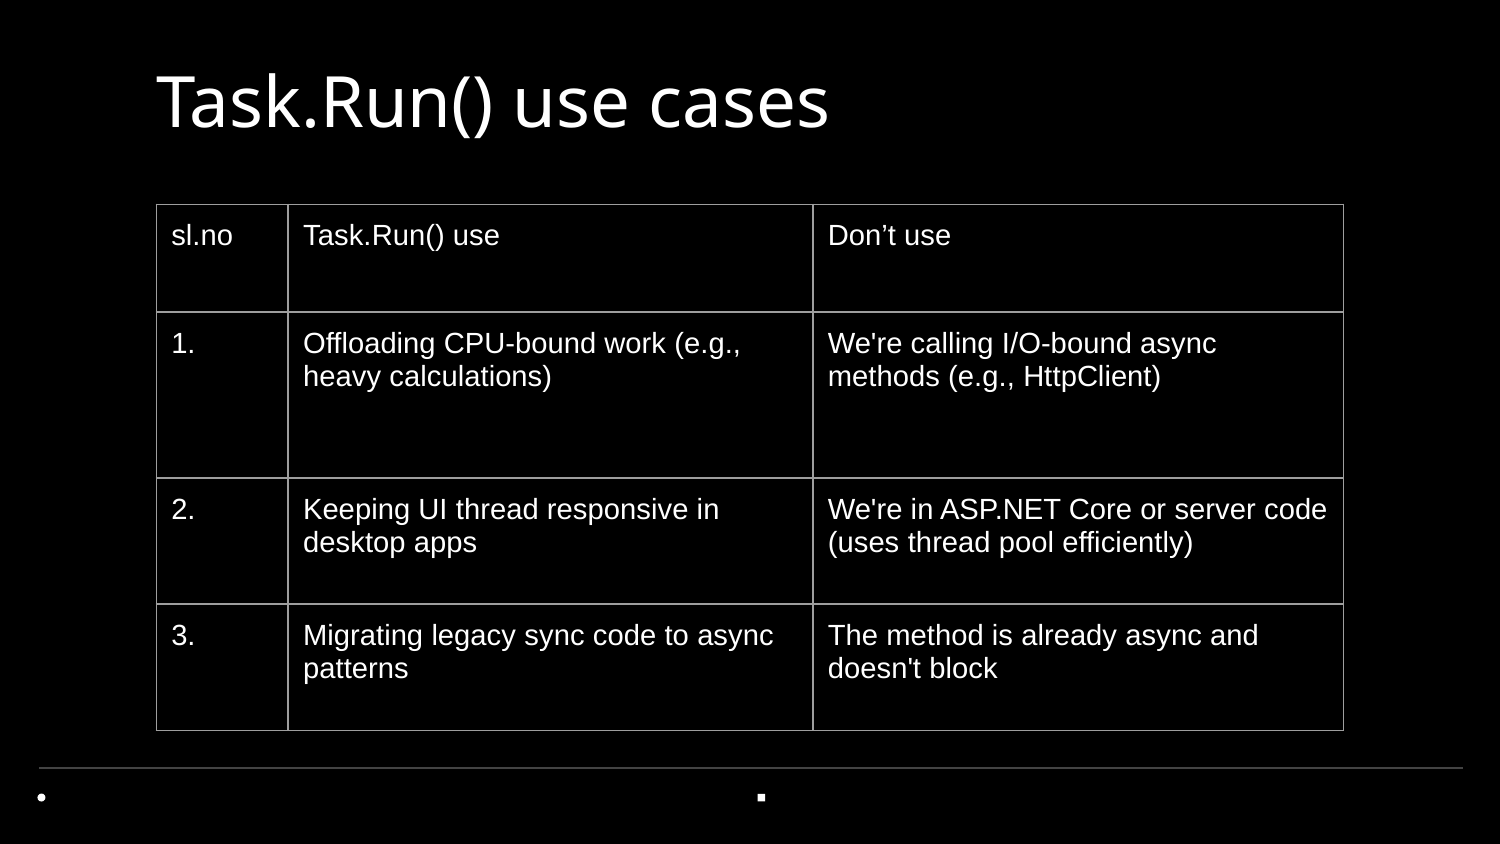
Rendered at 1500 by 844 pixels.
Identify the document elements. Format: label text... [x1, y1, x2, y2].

table_cell 2. [157, 479, 287, 603]
table_cell Keeping UI thread responsive in desktop apps [289, 479, 812, 603]
table_cell 3. [157, 605, 287, 730]
table_cell Offloading CPU-bound work (e.g., heavy calculations) [289, 313, 812, 477]
table_header Don’t use [814, 205, 1343, 311]
title Task.Run() use cases [156, 37, 1355, 142]
text_box [113, 166, 1407, 769]
table_cell 1. [157, 313, 287, 477]
table_cell We're in ASP.NET Core or server code (uses thread pool efficiently) [814, 479, 1343, 603]
table_header sl.no [157, 205, 287, 311]
table_cell The method is already async and doesn't block [814, 605, 1343, 730]
table_cell Migrating legacy sync code to async patterns [289, 605, 812, 730]
table_cell We're calling I/O-bound async methods (e.g., HttpClient) [814, 313, 1343, 477]
table_header Task.Run() use [289, 205, 812, 311]
